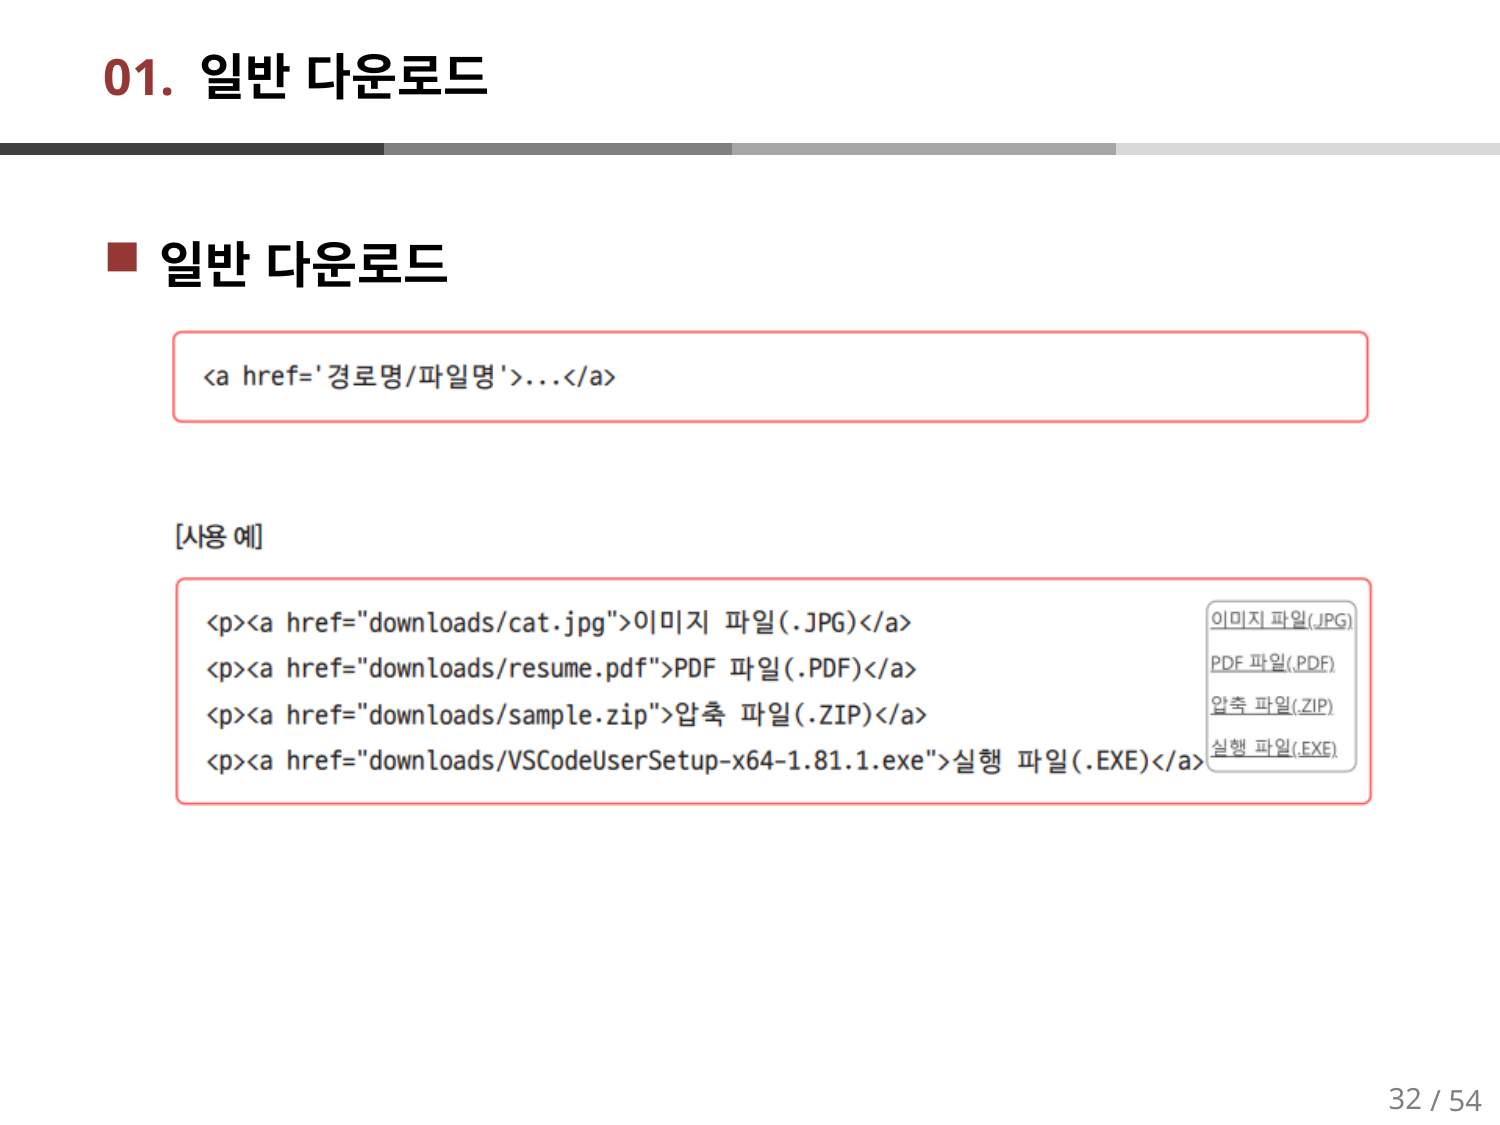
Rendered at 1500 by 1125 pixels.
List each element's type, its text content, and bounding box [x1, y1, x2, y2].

title 01. 일반 다운로드 [88, 30, 1211, 121]
list 일반 다운로드 [88, 196, 1436, 1083]
picture [170, 325, 1378, 429]
picture [167, 514, 1378, 814]
